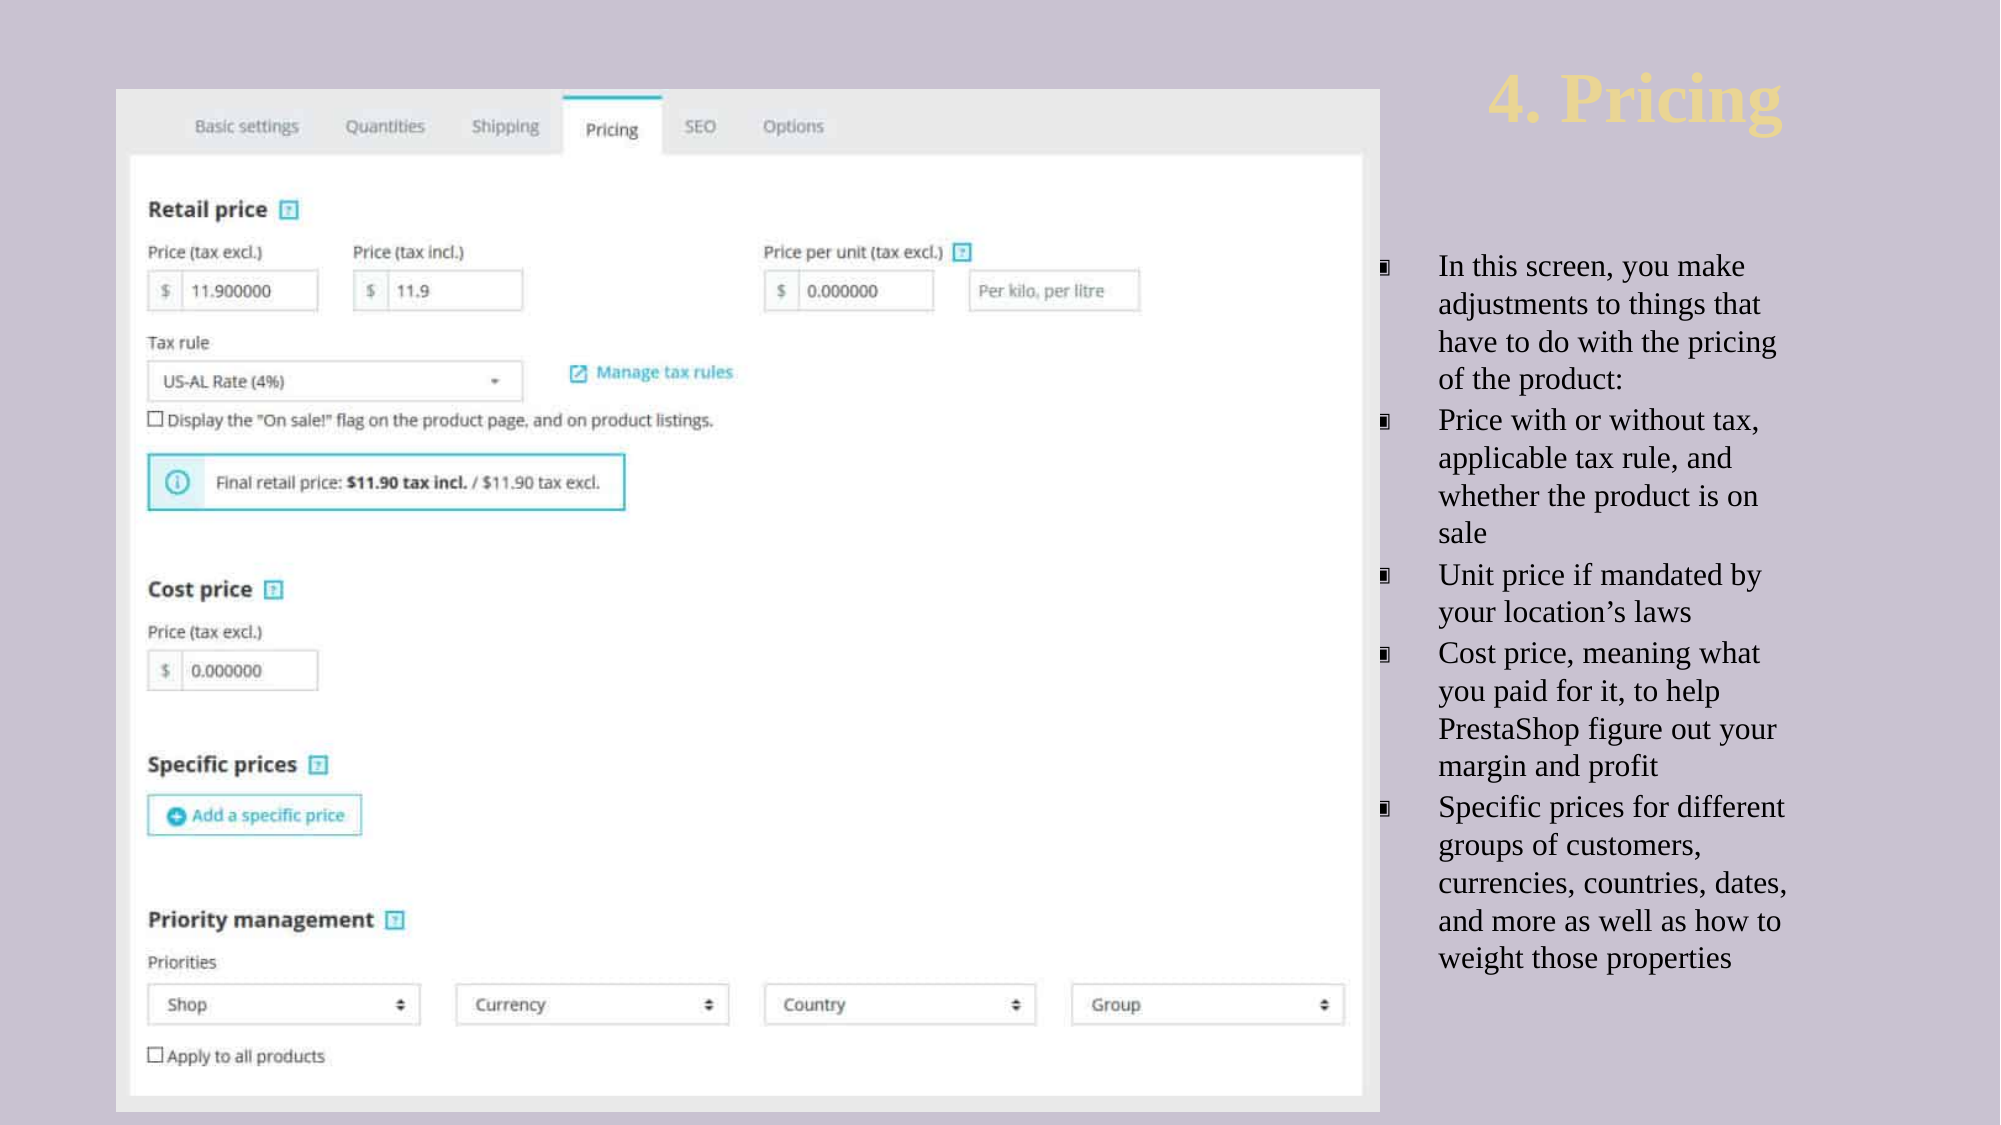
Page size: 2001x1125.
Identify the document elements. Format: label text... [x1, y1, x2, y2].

list In this screen, you make adjustments to things that have to do with the pricing of the product: Price with or without tax, applicable tax rule, and whether the product is on sale Unit price if mandated by your location’s laws Cost price, meaning what you paid for it, to help PrestaShop figure out your margin and profit Specific prices for different groups of customers, currencies, countries, dates, and more as well as how to weight those properties [1385, 237, 1815, 993]
picture [116, 89, 1381, 1113]
title 4. Pricing [736, 42, 2000, 231]
